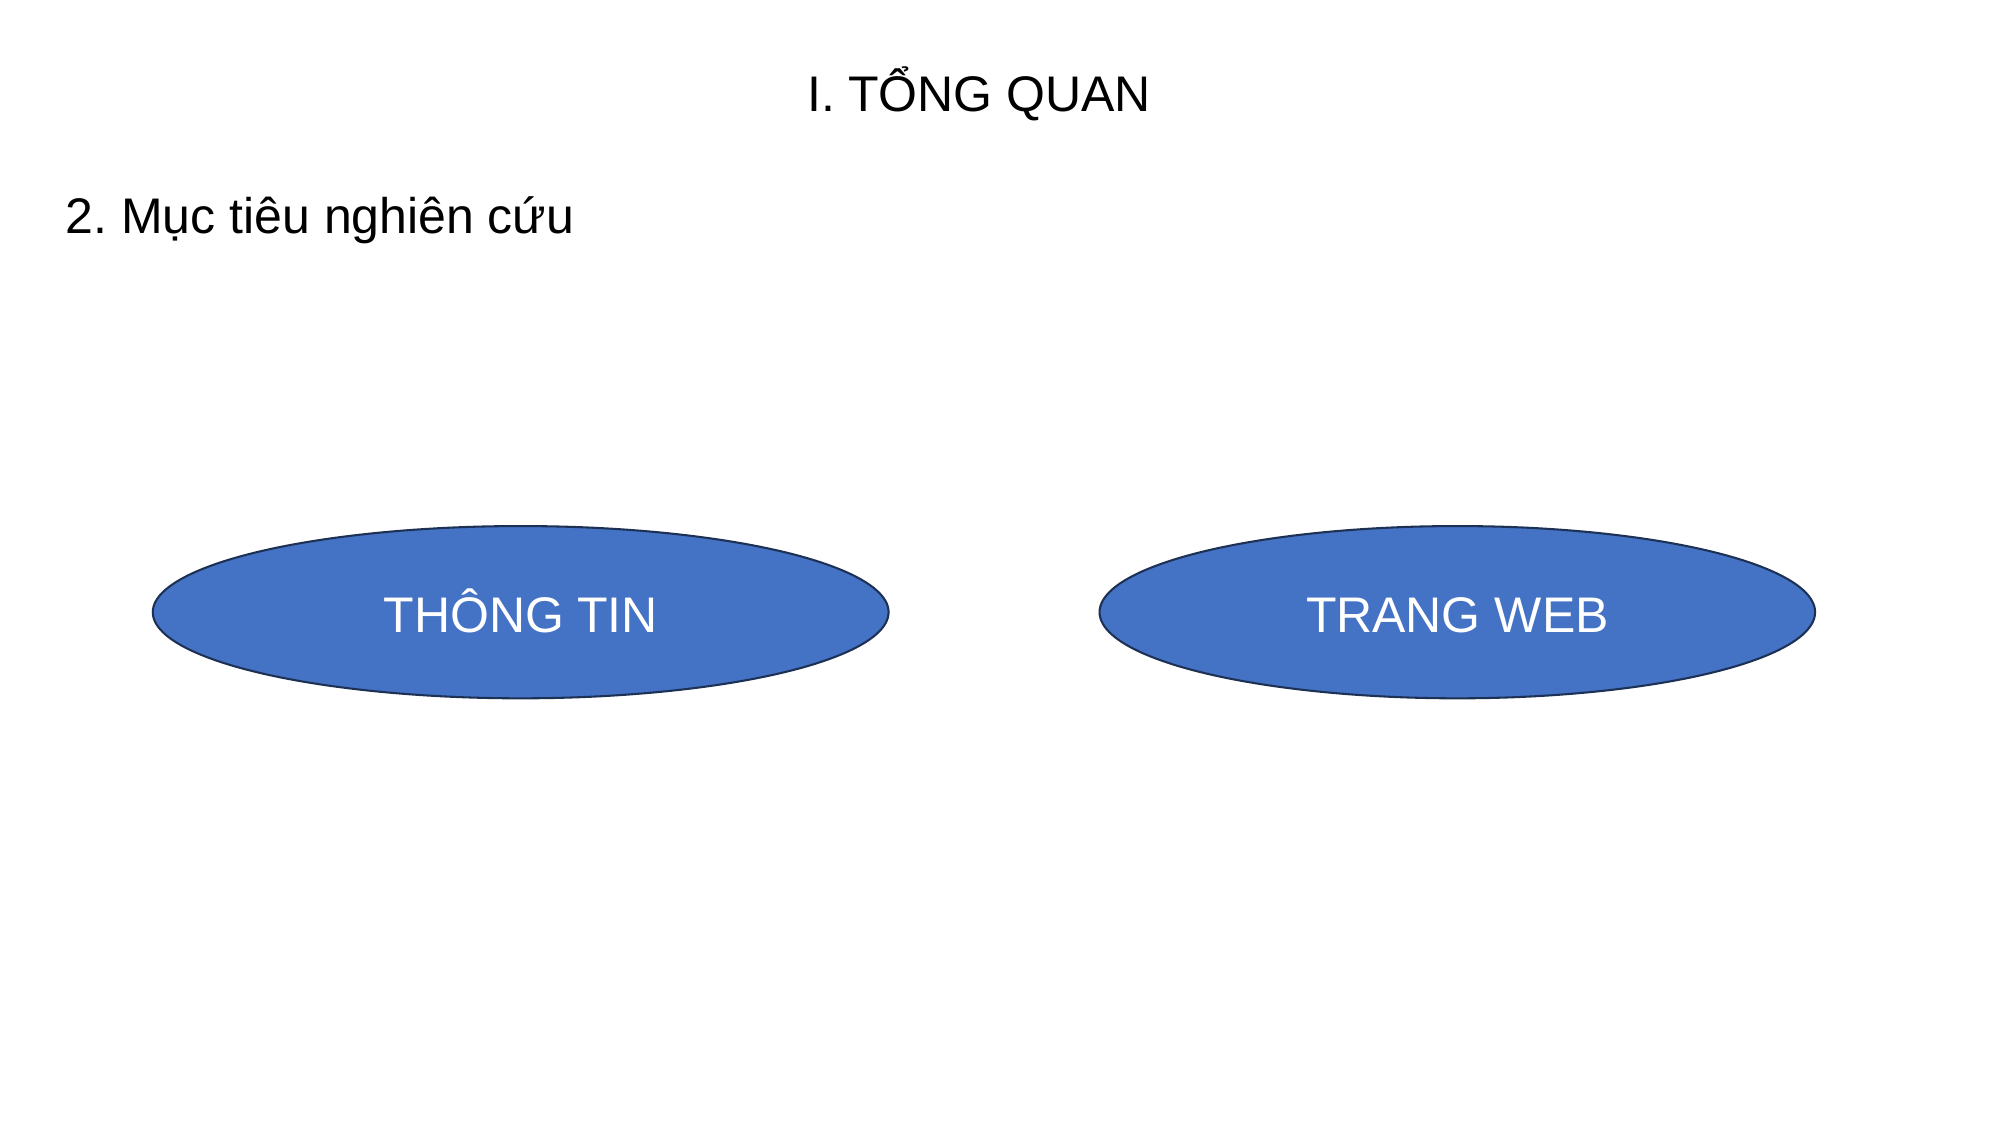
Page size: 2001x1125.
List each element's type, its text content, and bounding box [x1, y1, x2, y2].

text_box TRANG WEB [1098, 525, 1817, 700]
text_box 2. Mục tiêu nghiên cứu [50, 175, 598, 251]
text_box I. TỔNG QUAN [792, 54, 1350, 129]
text_box THÔNG TIN [151, 525, 890, 700]
